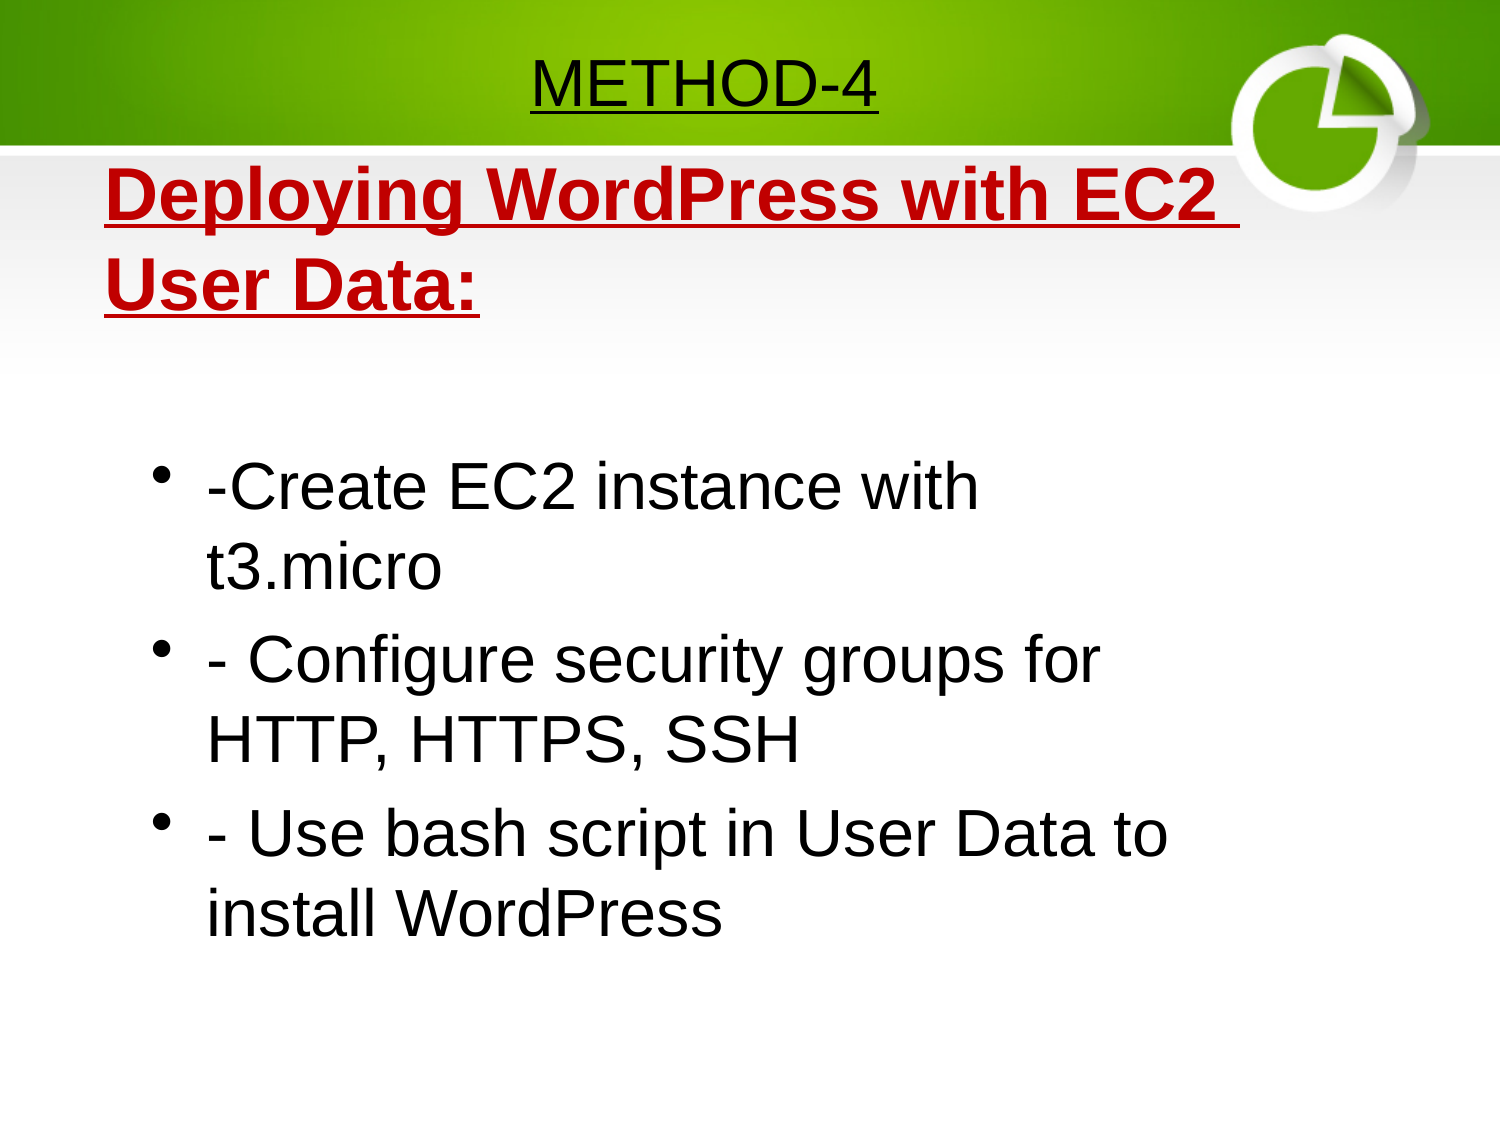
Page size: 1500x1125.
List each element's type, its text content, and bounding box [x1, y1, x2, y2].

list -Create EC2 instance with t3.micro - Configure security groups for HTTP, HTTPS, SSH - Use bash script in User Data to install WordPress [135, 341, 1237, 951]
picture [0, 0, 1500, 1125]
title Deploying WordPress with EC2 User Data: [89, 187, 1440, 284]
text_box METHOD-4 [454, 32, 955, 128]
